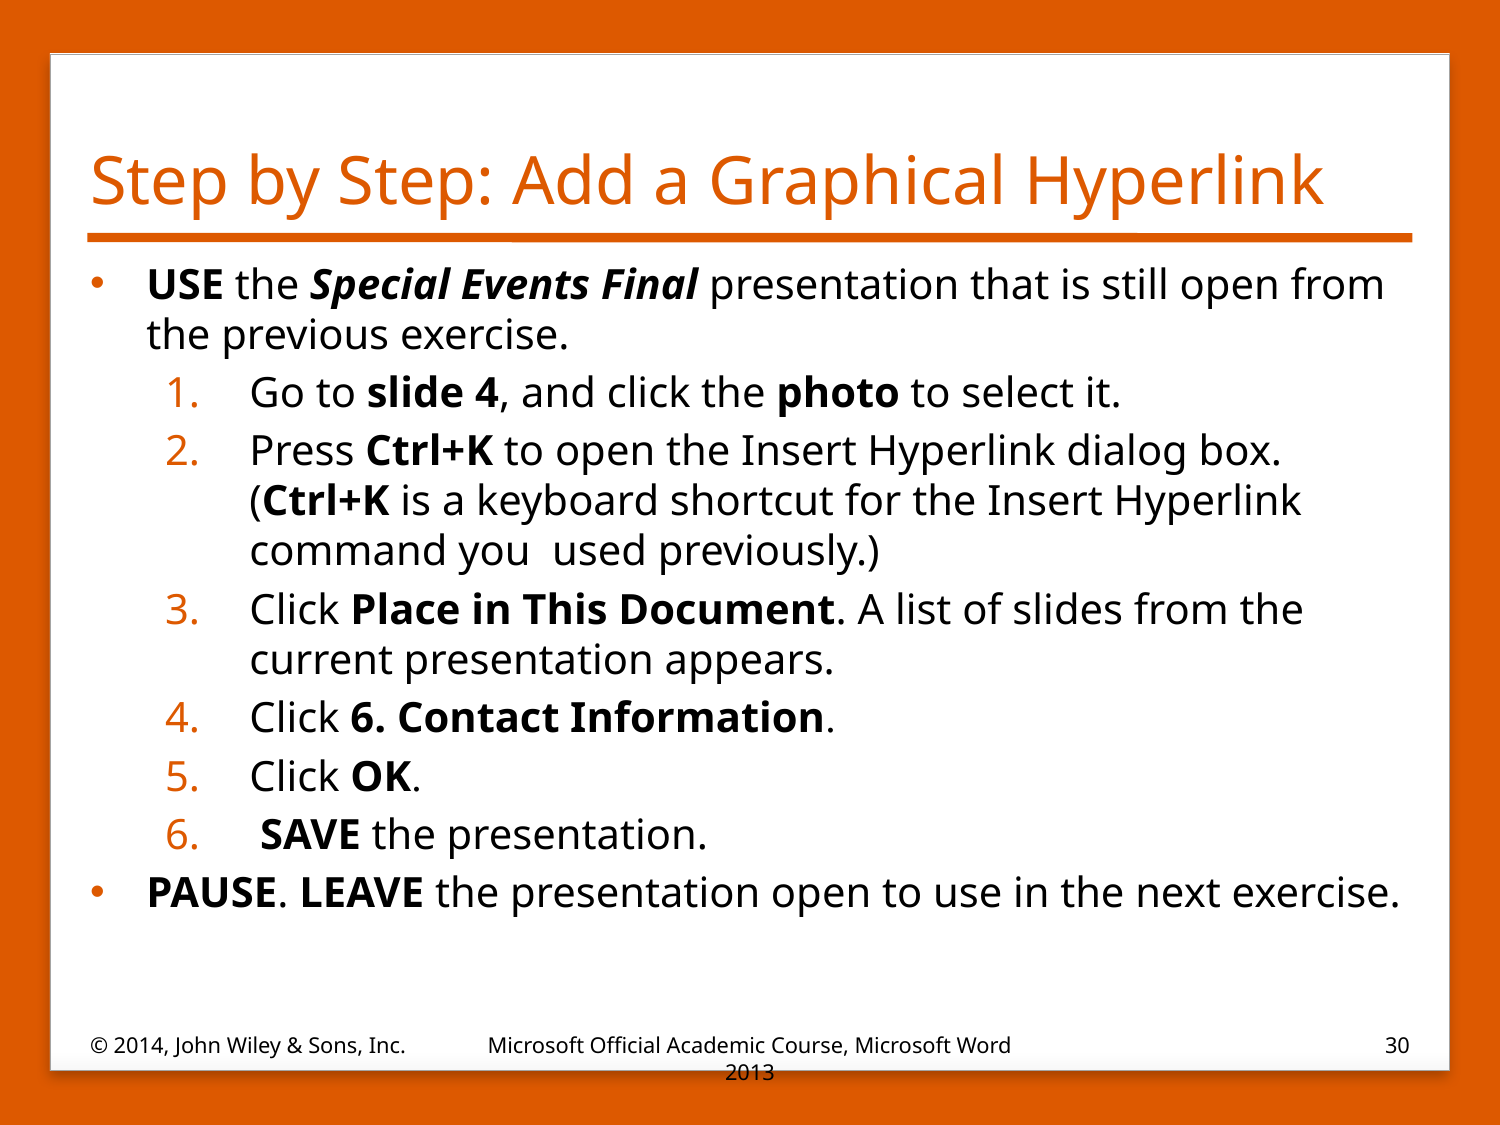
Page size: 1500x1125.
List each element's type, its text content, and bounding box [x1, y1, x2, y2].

list USE the Special Events Final presentation that is still open from the previous exercise. Go to slide 4, and click the photo to select it. Press Ctrl+K to open the Insert Hyperlink dialog box. (Ctrl+K is a keyboard shortcut for the Insert Hyperlink command you used previously.) Click Place in This Document. A list of slides from the current presentation appears. Click 6. Contact Information. Click OK. SAVE the presentation. PAUSE. LEAVE the presentation open to use in the next exercise. [75, 249, 1425, 1063]
slide_number 30 [1074, 1024, 1426, 1103]
title Step by Step: Add a Graphical Hyperlink [74, 74, 1426, 226]
slide_number © 2014, John Wiley & Sons, Inc. [74, 1024, 426, 1103]
footer Microsoft Official Academic Course, Microsoft Word 2013 [449, 1024, 1051, 1103]
